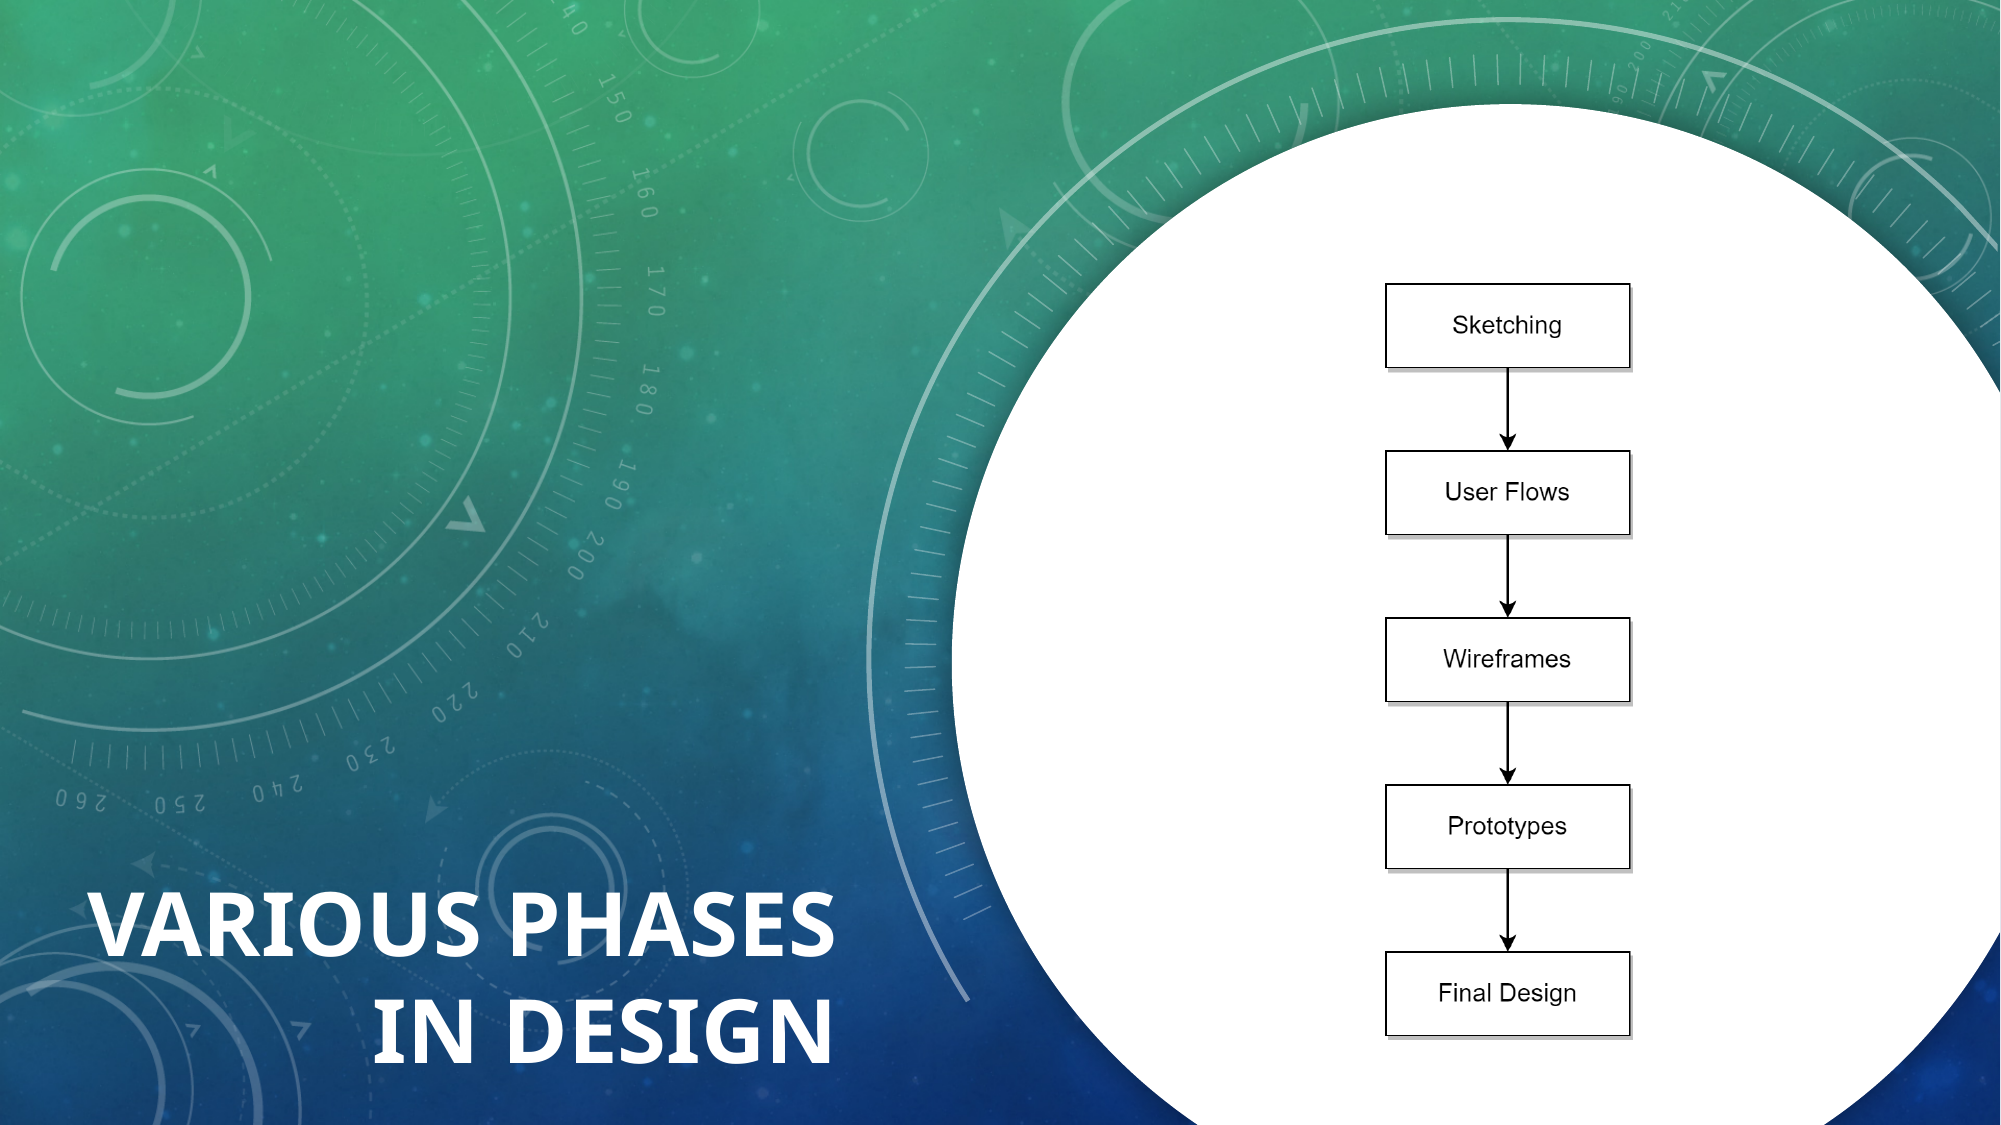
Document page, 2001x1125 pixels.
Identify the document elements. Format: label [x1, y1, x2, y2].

text_box [904, 54, 2000, 914]
picture [0, 0, 2001, 1125]
